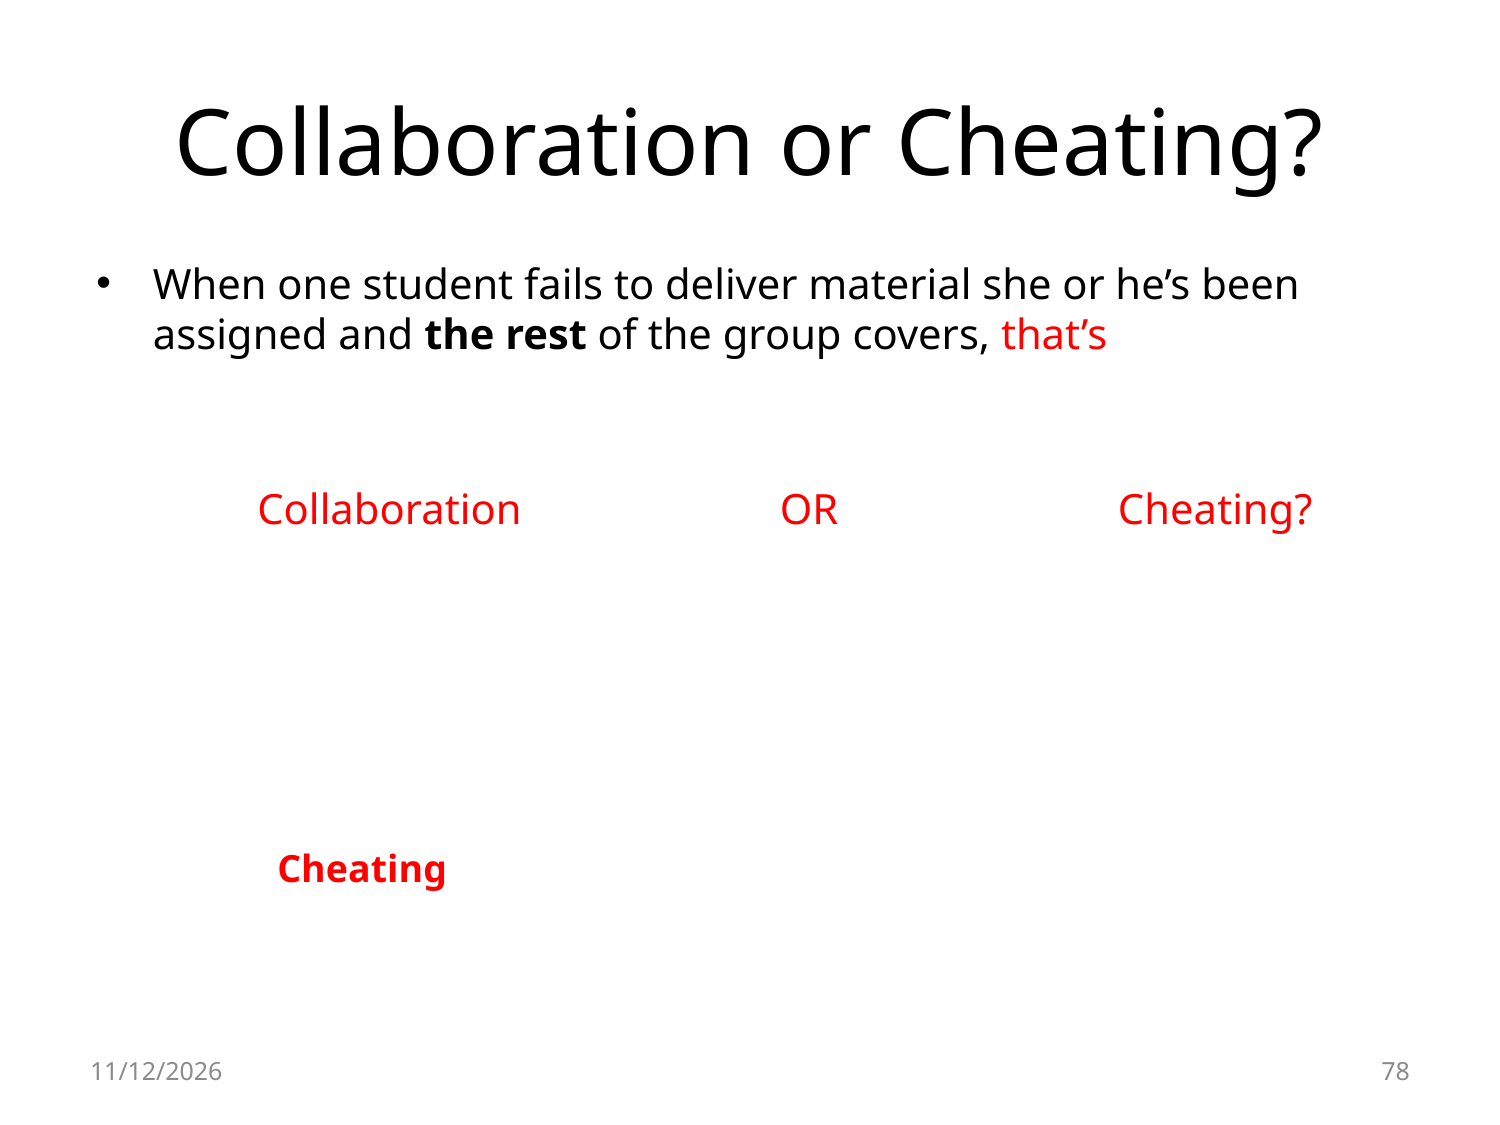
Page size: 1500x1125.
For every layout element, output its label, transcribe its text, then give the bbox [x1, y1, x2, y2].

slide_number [75, 1042, 425, 1103]
title Collaboration or Cheating? [75, 45, 1425, 233]
text_box Cheating [262, 837, 1388, 898]
list When one student fails to deliver material she or he’s been assigned and the rest of the group covers, that’s Collaboration OR Cheating? [81, 249, 1429, 600]
slide_number 78 [1074, 1042, 1425, 1103]
